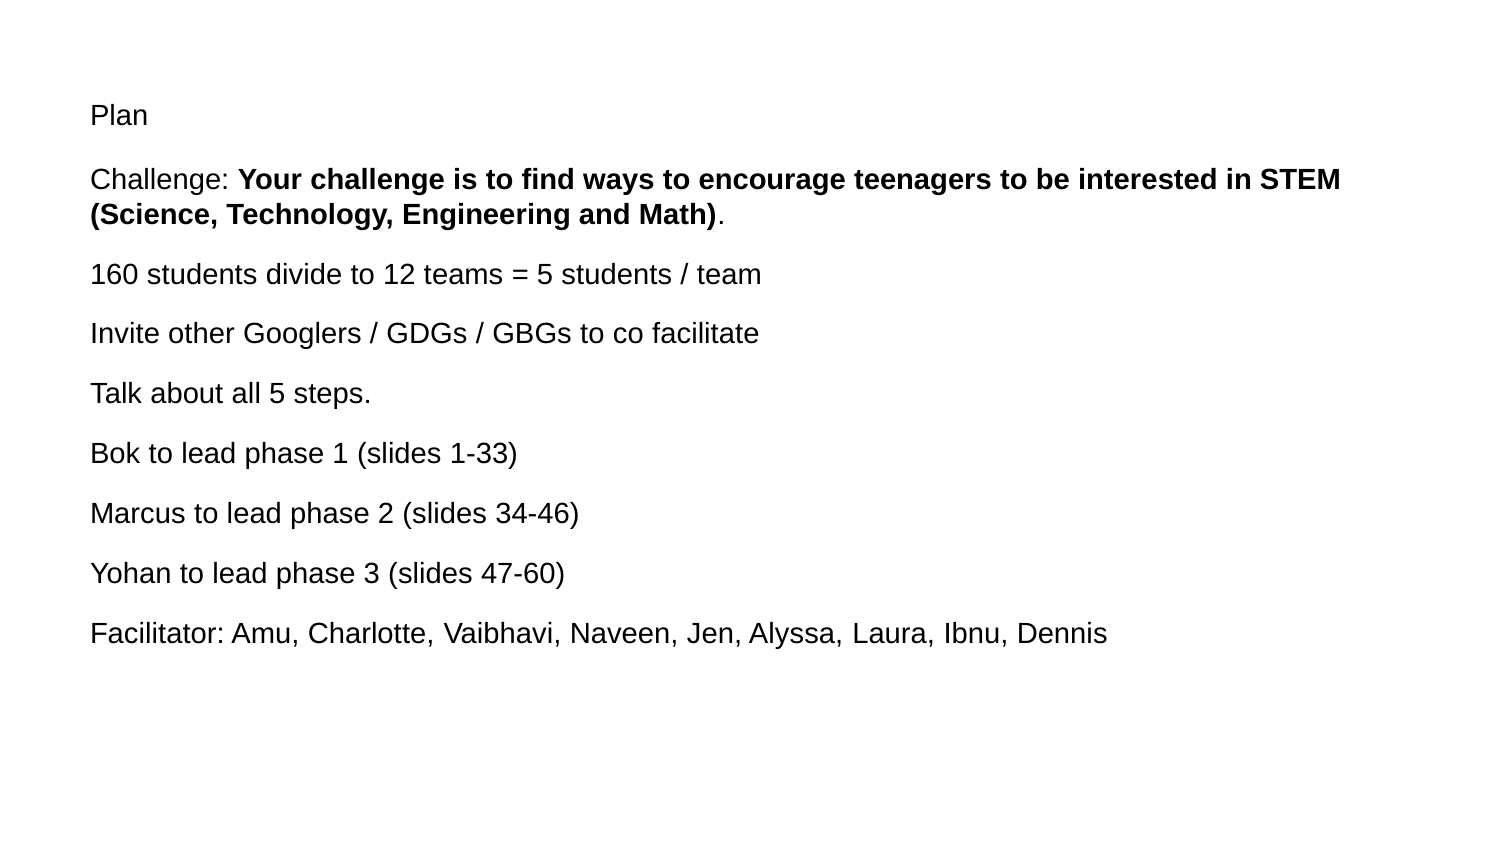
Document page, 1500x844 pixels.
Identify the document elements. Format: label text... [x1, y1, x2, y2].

list Challenge: Your challenge is to find ways to encourage teenagers to be interested in STEM (Science, Technology, Engineering and Math). 160 students divide to 12 teams = 5 students / team Invite other Googlers / GDGs / GBGs to co facilitate Talk about all 5 steps. Bok to lead phase 1 (slides 1-33) Marcus to lead phase 2 (slides 34-46) Yohan to lead phase 3 (slides 47-60) Facilitator: Amu, Charlotte, Vaibhavi, Naveen, Jen, Alyssa, Laura, Ibnu, Dennis [75, 145, 1425, 694]
title Plan [75, 81, 1425, 145]
